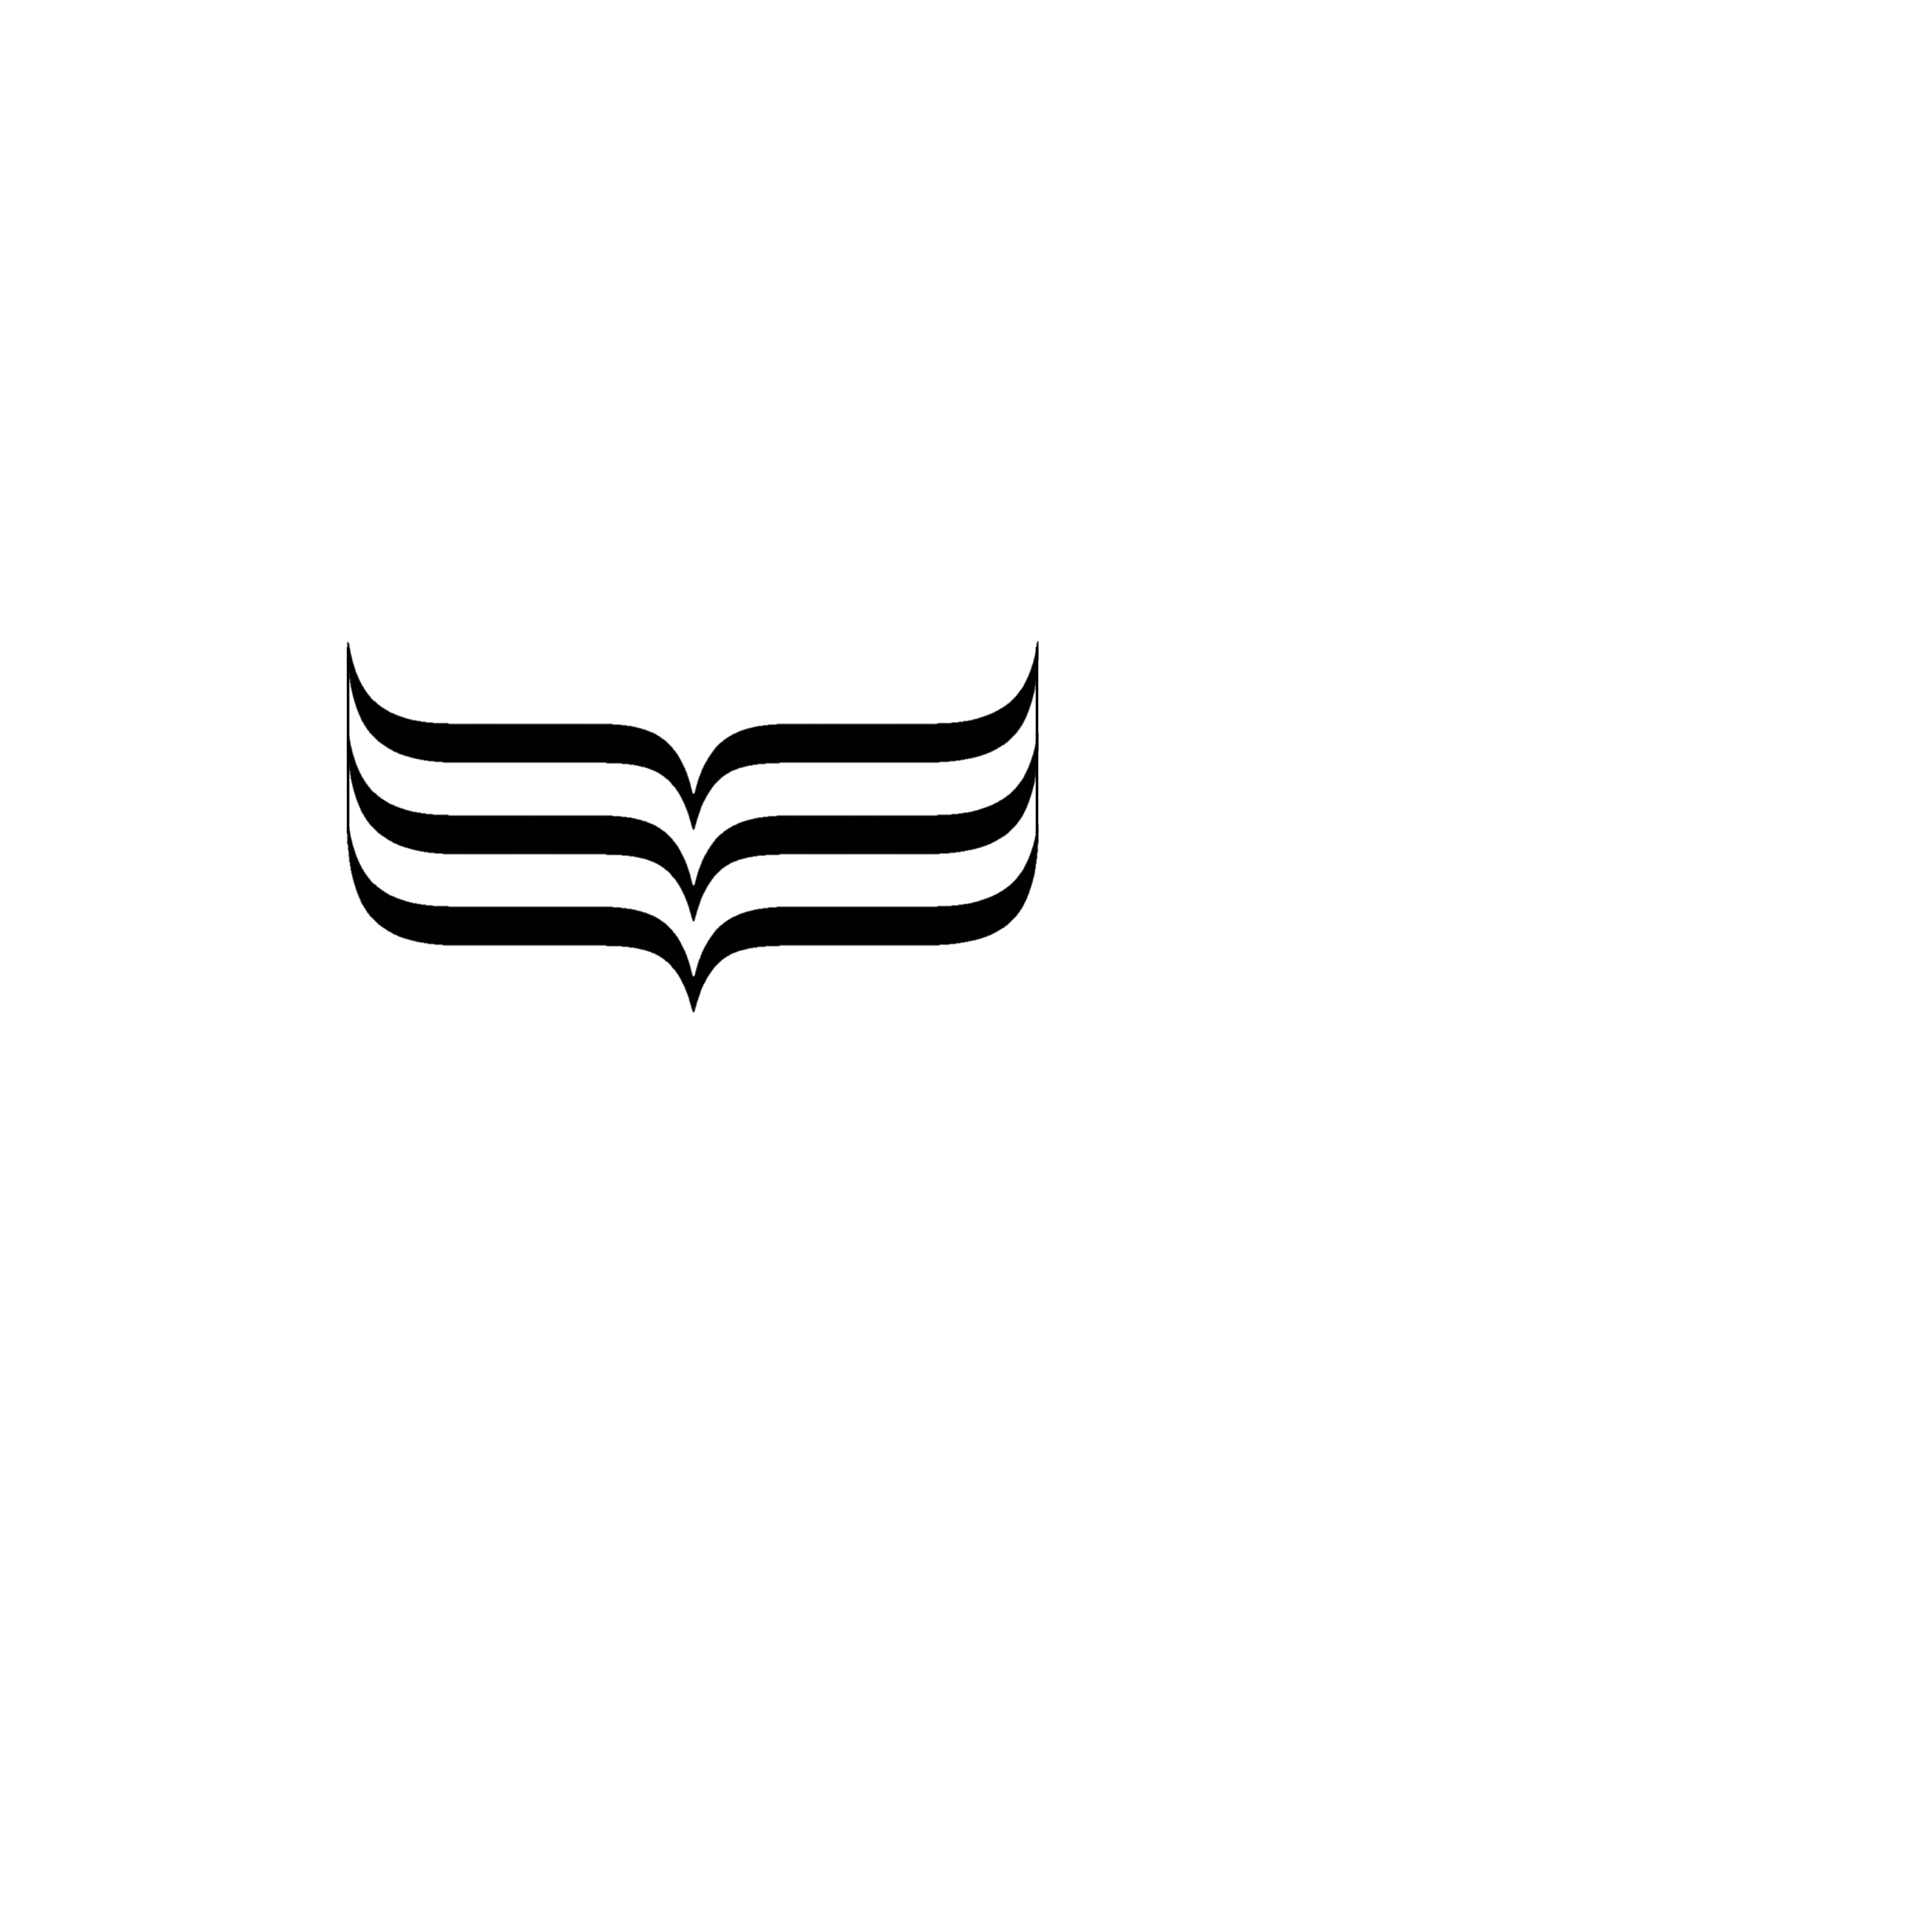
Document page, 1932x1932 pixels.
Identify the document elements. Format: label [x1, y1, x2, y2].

text_box [311, 635, 1048, 1017]
